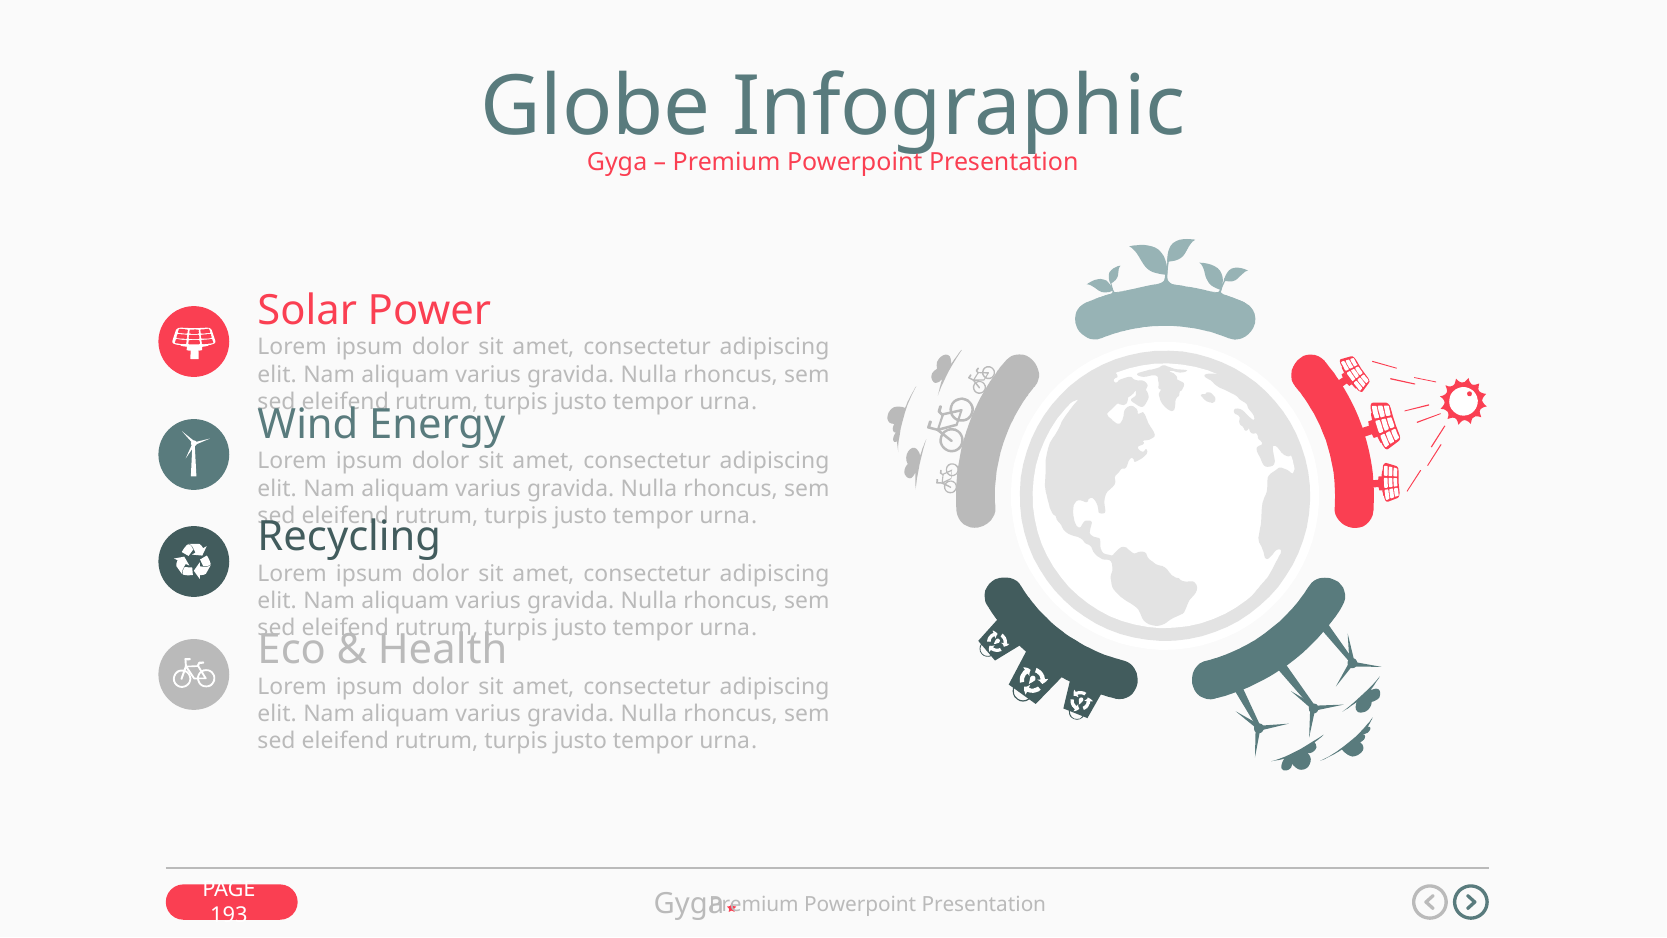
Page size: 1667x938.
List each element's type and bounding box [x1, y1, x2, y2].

text_box [156, 636, 232, 712]
text_box [156, 523, 232, 600]
text_box [887, 341, 1488, 771]
text_box [156, 416, 232, 493]
text_box [156, 303, 232, 380]
list [0, 43, 1667, 185]
text_box [242, 288, 846, 761]
text_box [1074, 238, 1256, 340]
